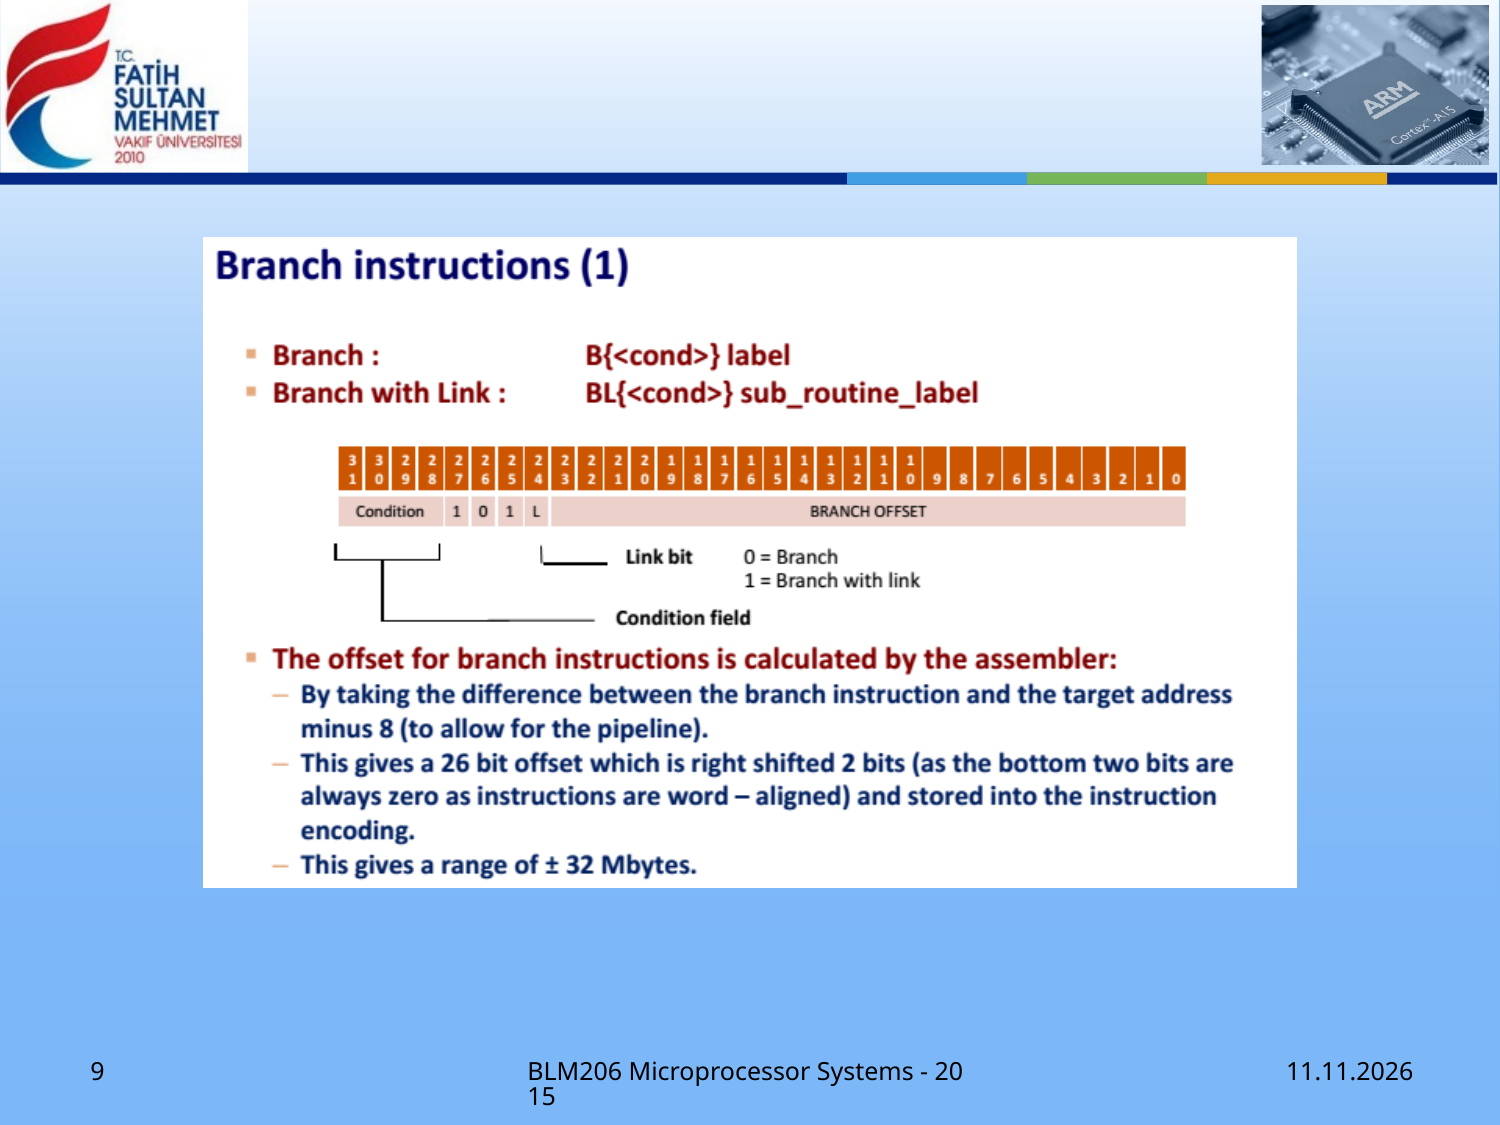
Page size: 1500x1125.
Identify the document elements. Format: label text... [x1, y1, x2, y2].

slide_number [1078, 1042, 1429, 1103]
picture [202, 236, 1298, 889]
picture [1, 0, 248, 172]
footer BLM206 Microprocessor Systems - 2015 [512, 1042, 988, 1103]
slide_number 9 [75, 1042, 426, 1103]
picture [1261, 4, 1490, 165]
title [0, 208, 1430, 396]
